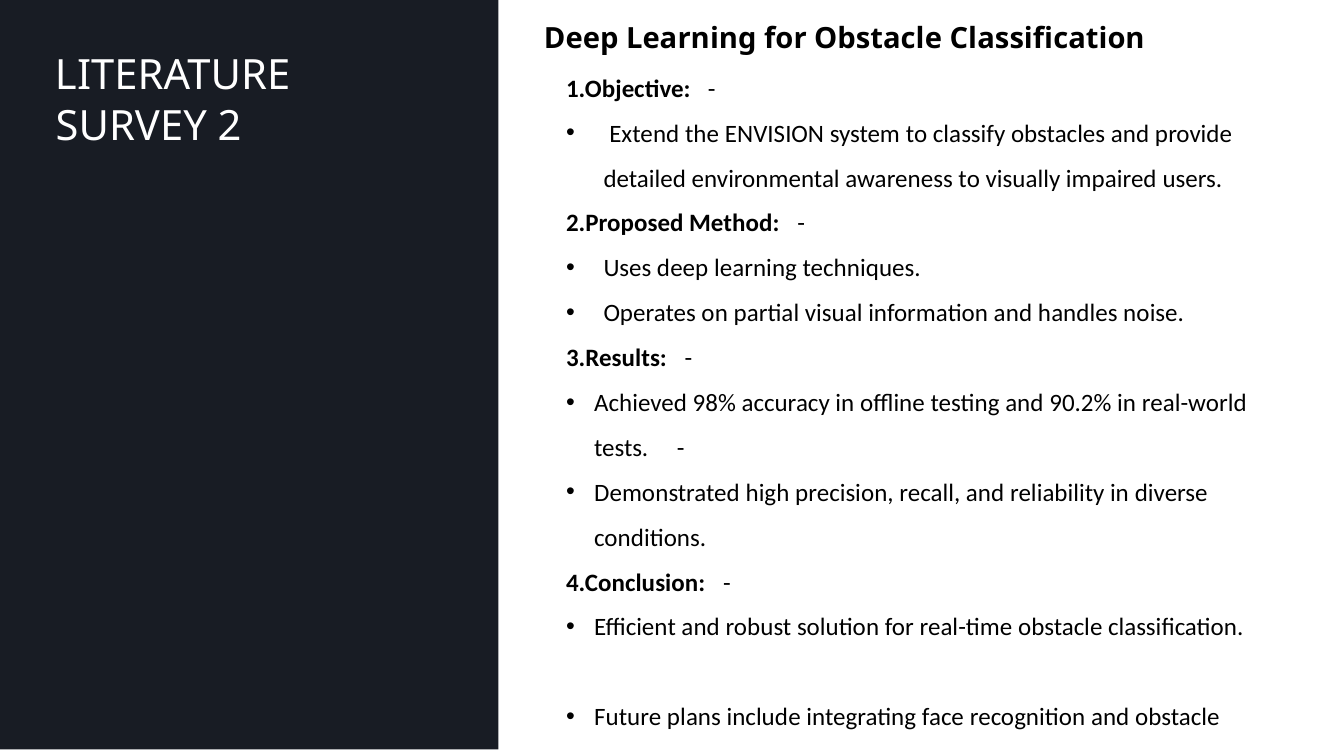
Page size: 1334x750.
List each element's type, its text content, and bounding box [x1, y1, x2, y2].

title LITERATURE SURVEY 2 [52, 46, 404, 174]
text_box Deep Learning for Obstacle Classification [529, 12, 1255, 63]
text_box 1.Objective: - Extend the ENVISION system to classify obstacles and provide detailed environmental awareness to visually impaired users. 2.Proposed Method: - Uses deep learning techniques. Operates on partial visual information and handles noise. 3.Results: - Achieved 98% accuracy in offline testing and 90.2% in real-world tests. - Demonstrated high precision, recall, and reliability in diverse conditions. 4.Conclusion: - Efficient and robust solution for real-time obstacle classification. Future plans include integrating face recognition and obstacle velocity detection. [551, 49, 1277, 750]
text_box [0, 0, 499, 750]
